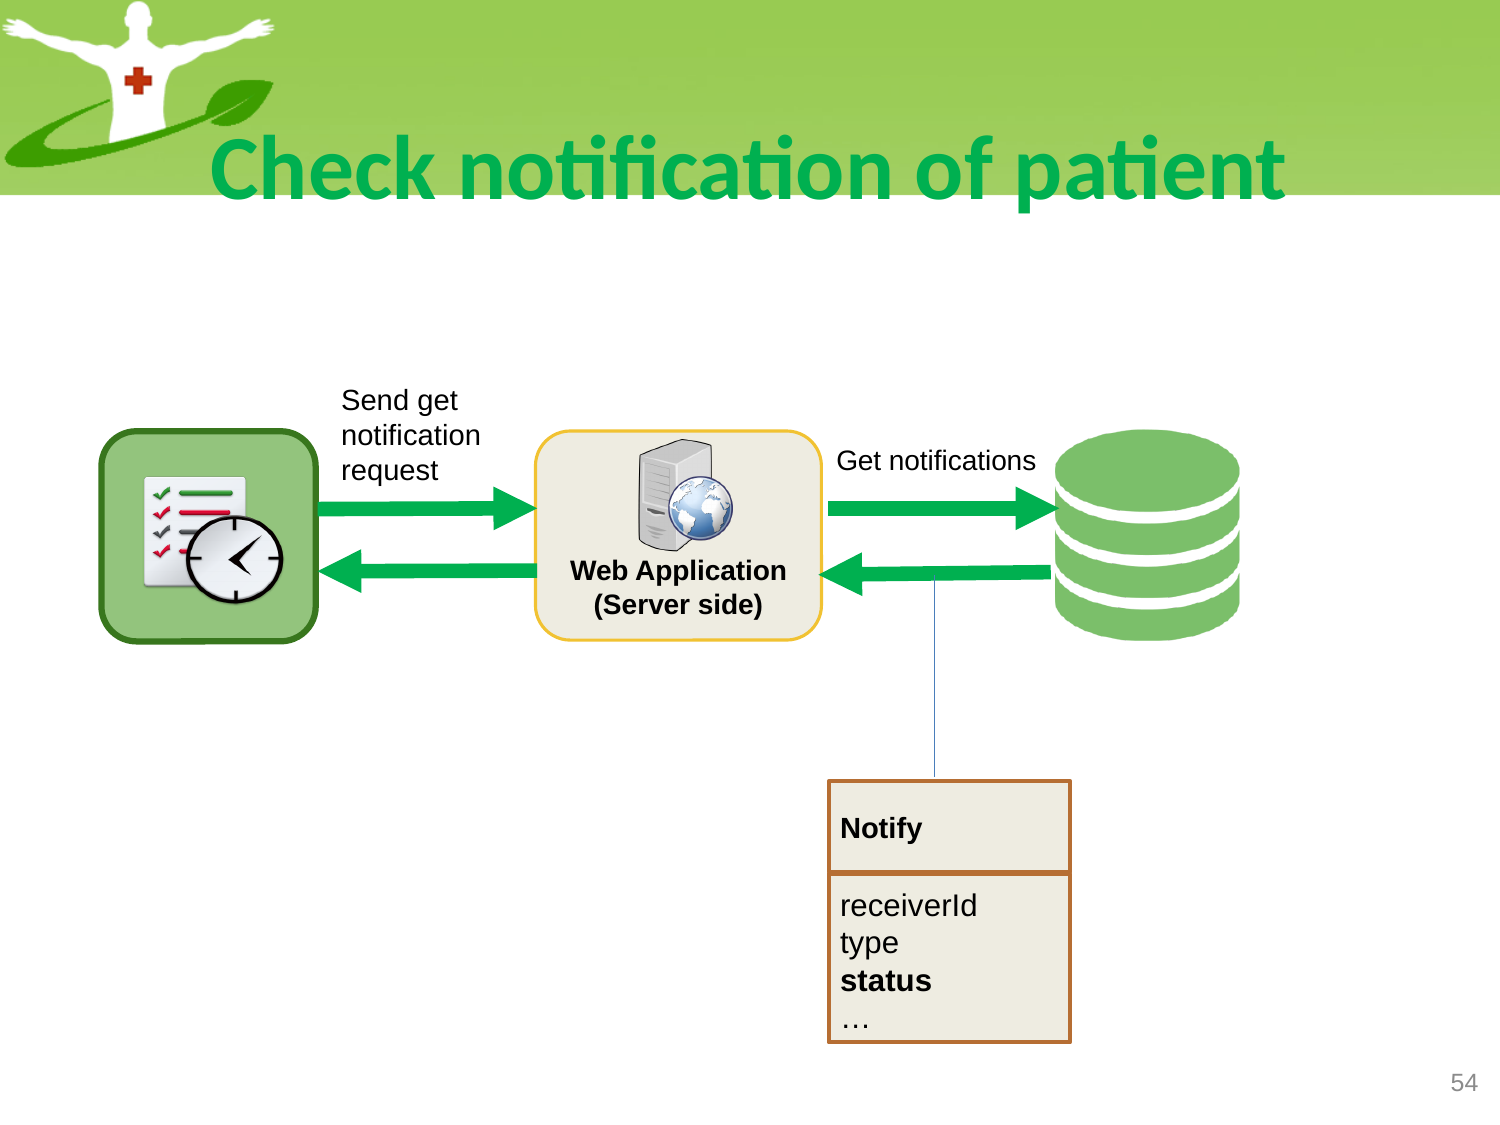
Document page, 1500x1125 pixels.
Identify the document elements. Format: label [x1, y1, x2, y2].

text_box [818, 571, 1051, 575]
text_box [828, 780, 1071, 1043]
picture [0, 0, 1500, 1125]
text_box [101, 430, 316, 642]
